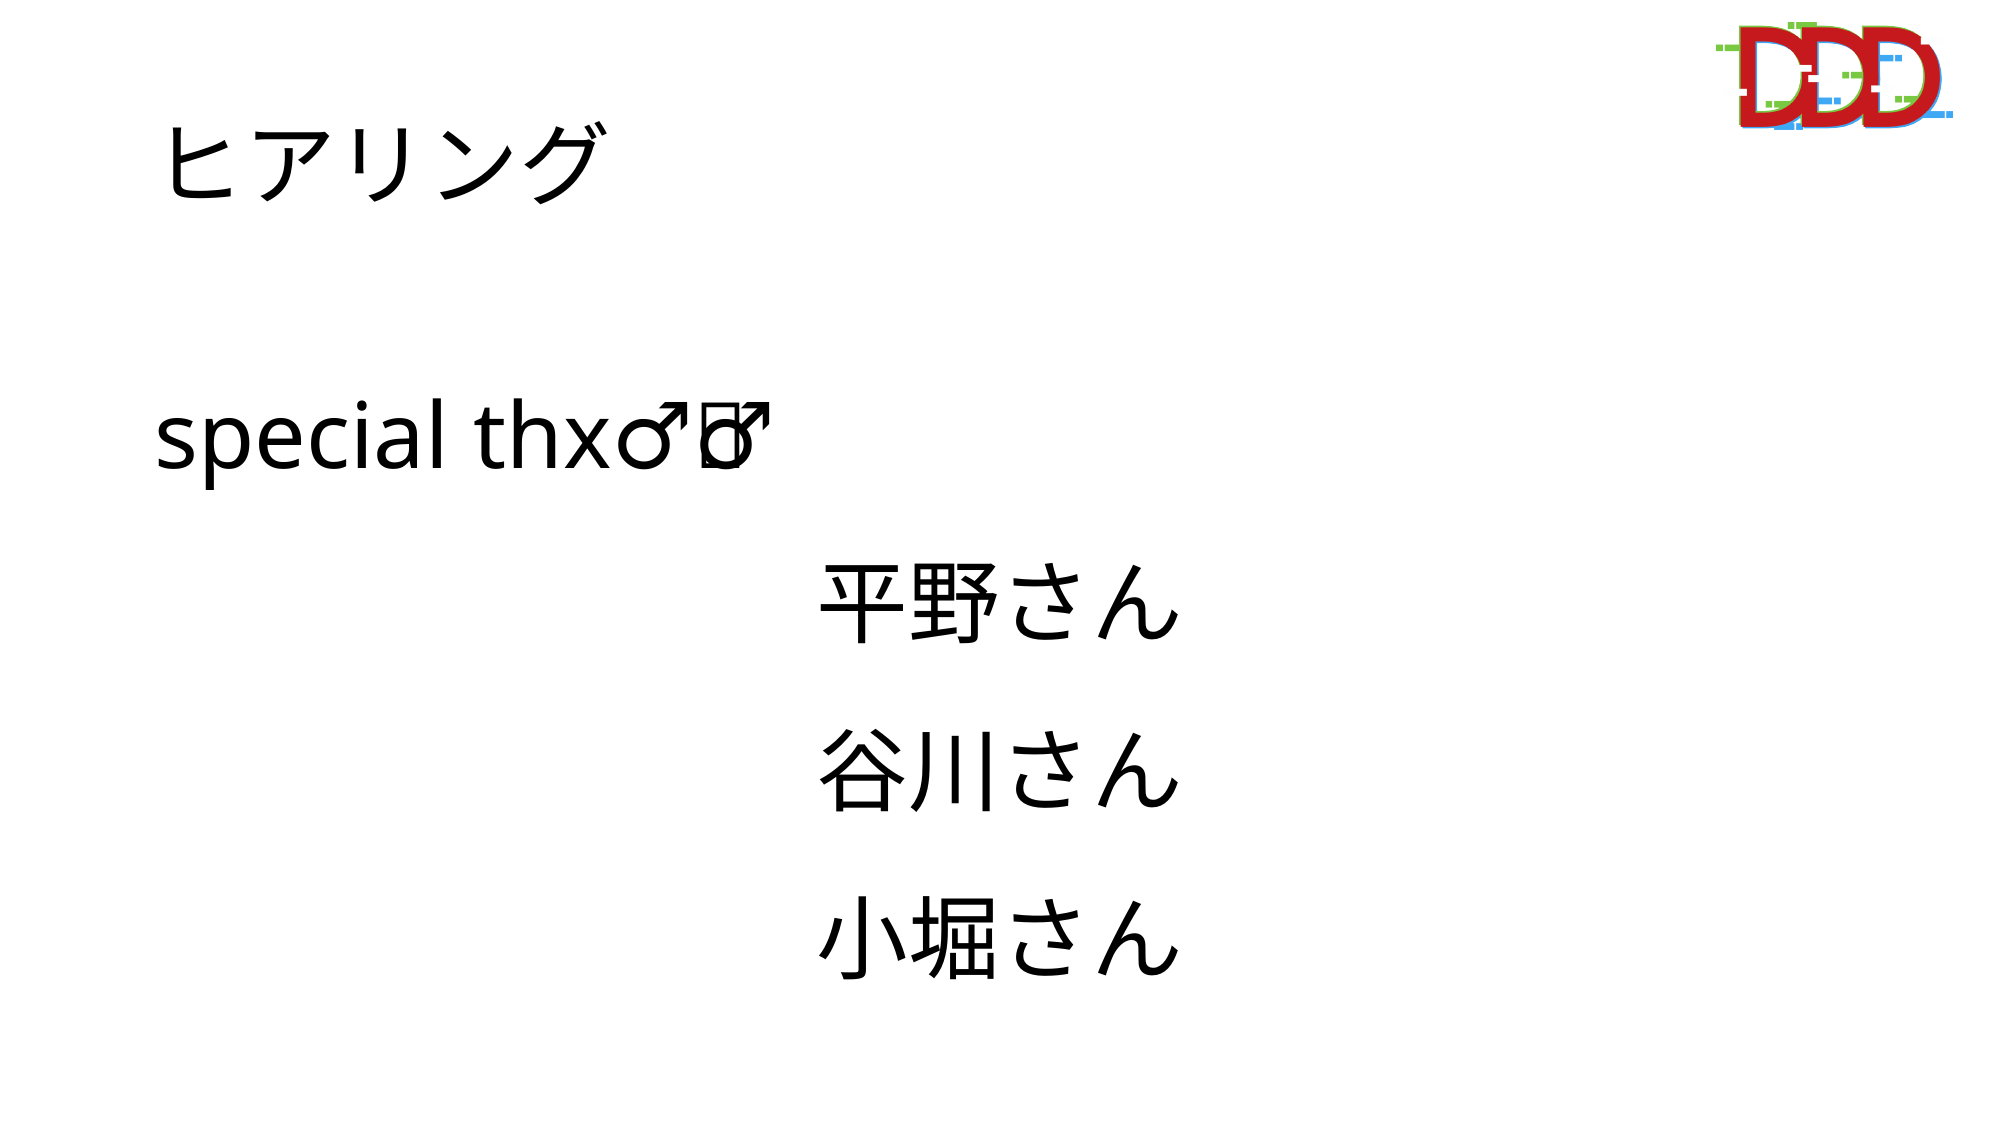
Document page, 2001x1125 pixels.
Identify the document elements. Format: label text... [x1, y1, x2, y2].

title ヒアリング [137, 59, 1863, 278]
picture [1716, 22, 1953, 130]
list special thx🙇‍♂️🙏 平野さん 谷川さん 小堀さん [137, 299, 1863, 1014]
